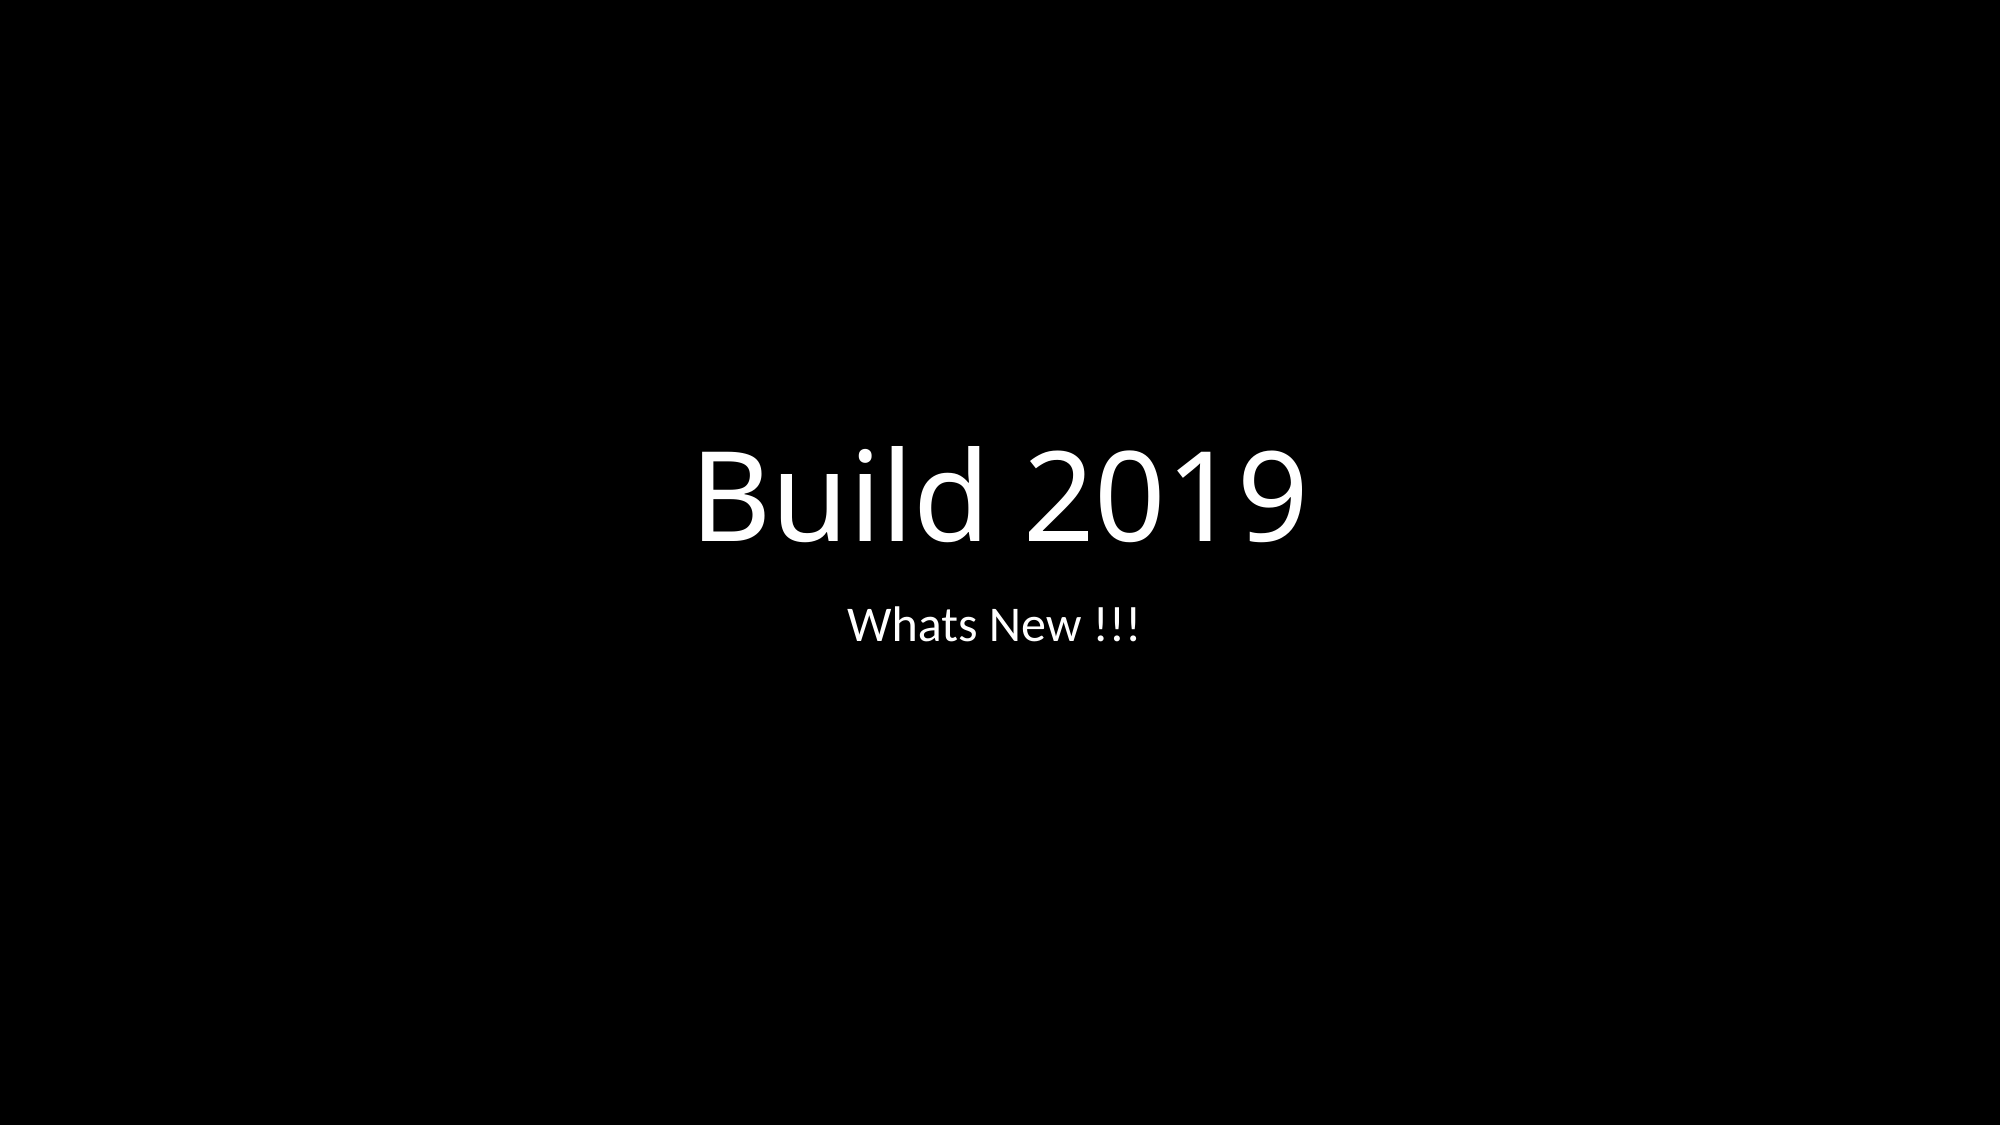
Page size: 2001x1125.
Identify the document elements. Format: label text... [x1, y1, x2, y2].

title Build 2019 [249, 184, 1750, 576]
subtitle Whats New !!! [249, 590, 1750, 863]
